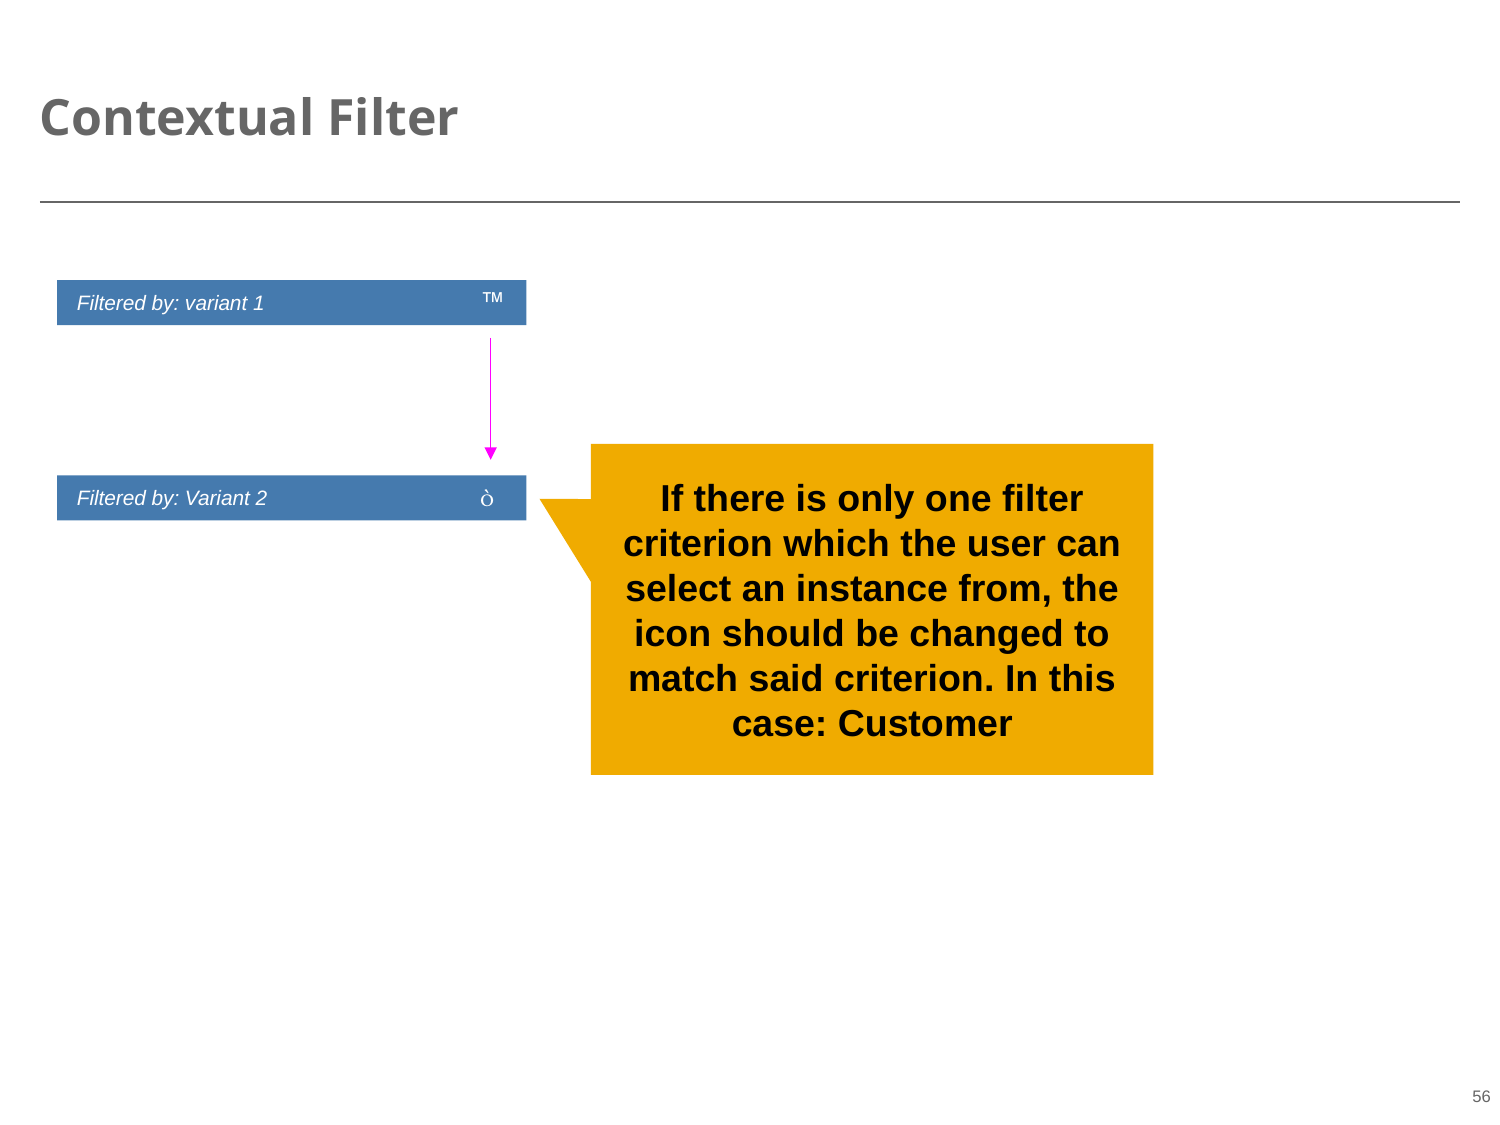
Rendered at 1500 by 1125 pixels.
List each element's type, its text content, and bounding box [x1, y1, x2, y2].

title Contextual Filter [39, 53, 1460, 178]
text_box If there is only one filter criterion which the user can select an instance from, the icon should be changed to match said criterion. In this case: Customer [539, 443, 1154, 775]
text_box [56, 279, 527, 326]
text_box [56, 475, 527, 521]
